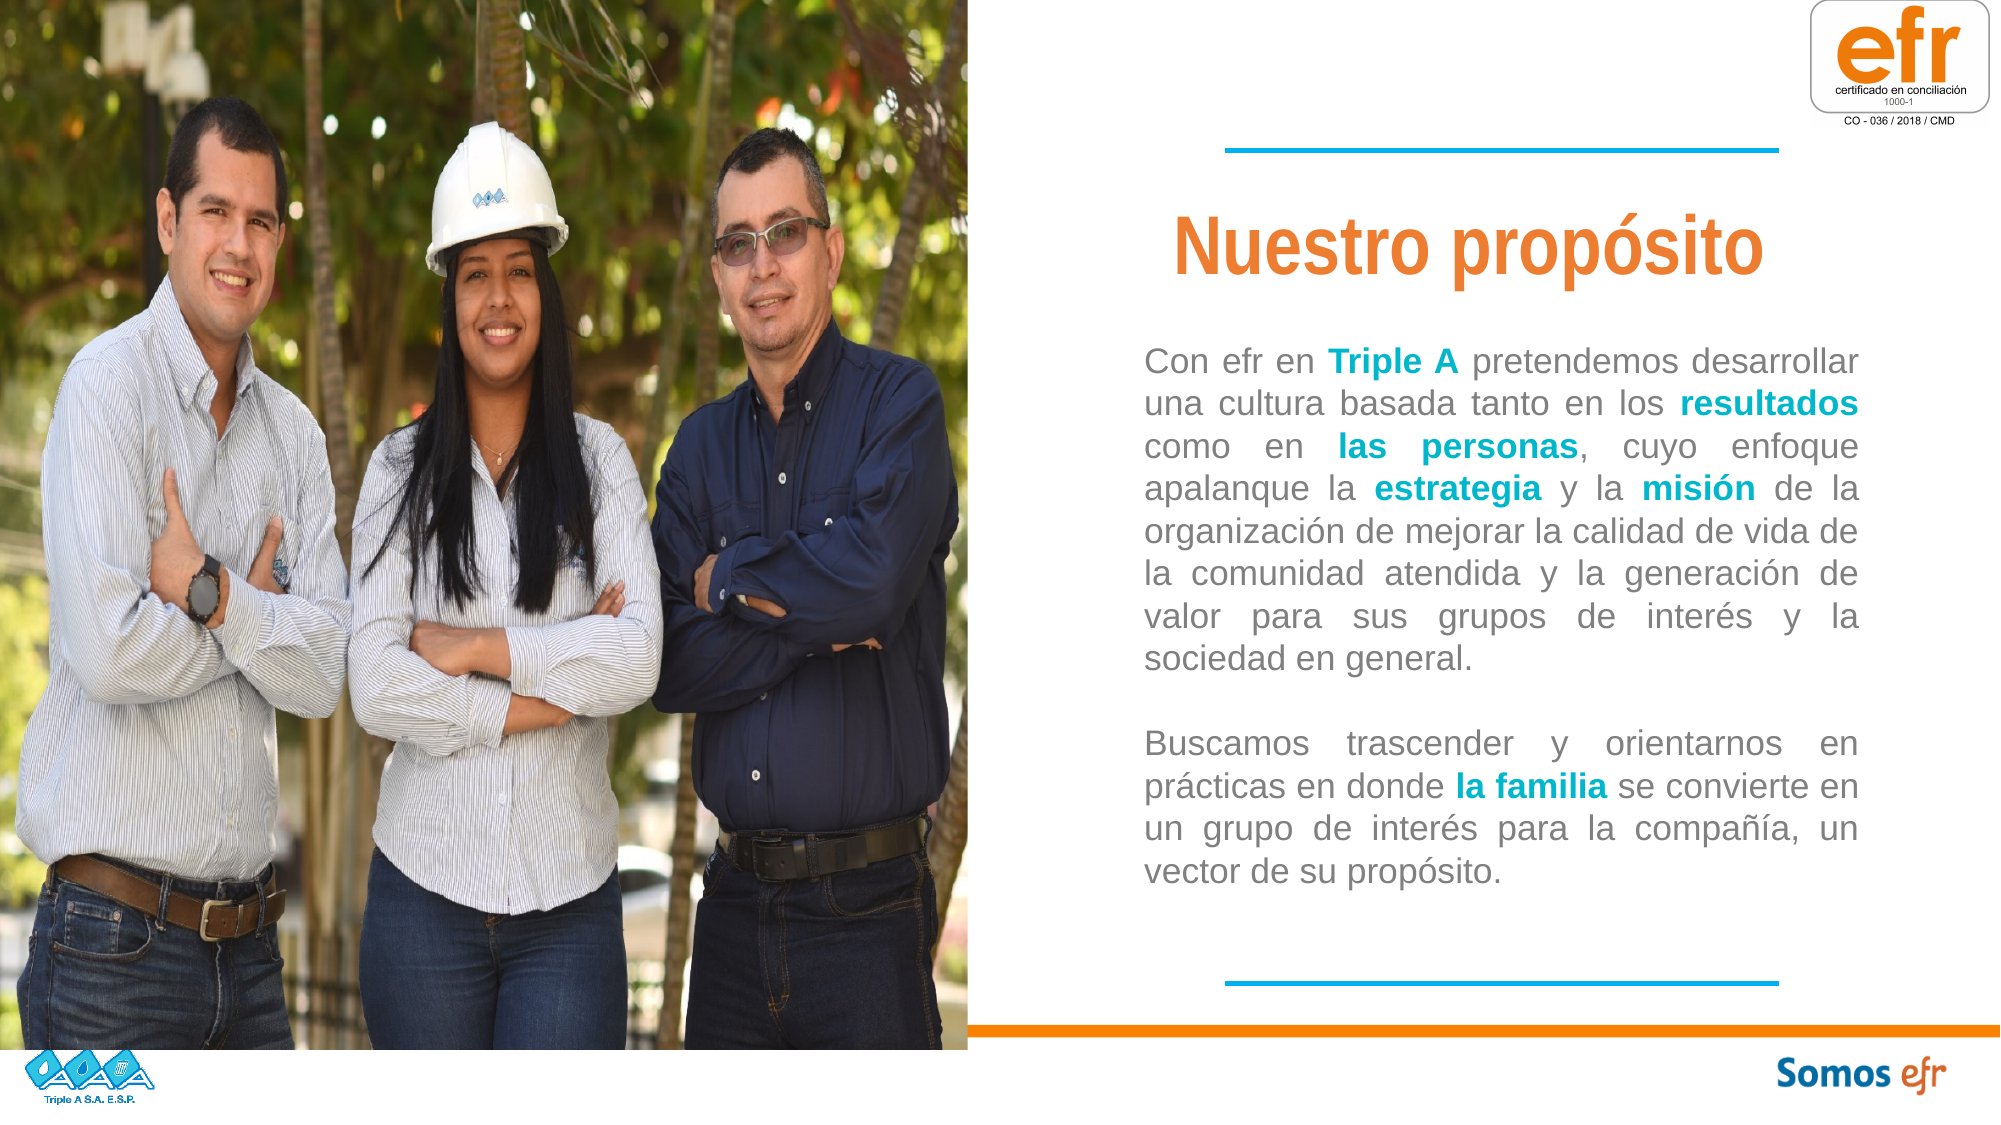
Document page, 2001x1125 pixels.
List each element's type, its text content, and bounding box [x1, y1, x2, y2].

picture [0, 0, 968, 1116]
text_box Con efr en Triple A pretendemos desarrollar una cultura basada tanto en los resultados como en las personas, cuyo enfoque apalanque la estrategia y la misión de la organización de mejorar la calidad de vida de la comunidad atendida y la generación de valor para sus grupos de interés y la sociedad en general. Buscamos trascender y orientarnos en prácticas en donde la familia se convierte en un grupo de interés para la compañía, un vector de su propósito. [1129, 330, 1875, 898]
picture [1766, 1044, 1953, 1103]
picture [1810, 0, 1990, 128]
text_box Nuestro propósito [1133, 184, 1807, 299]
